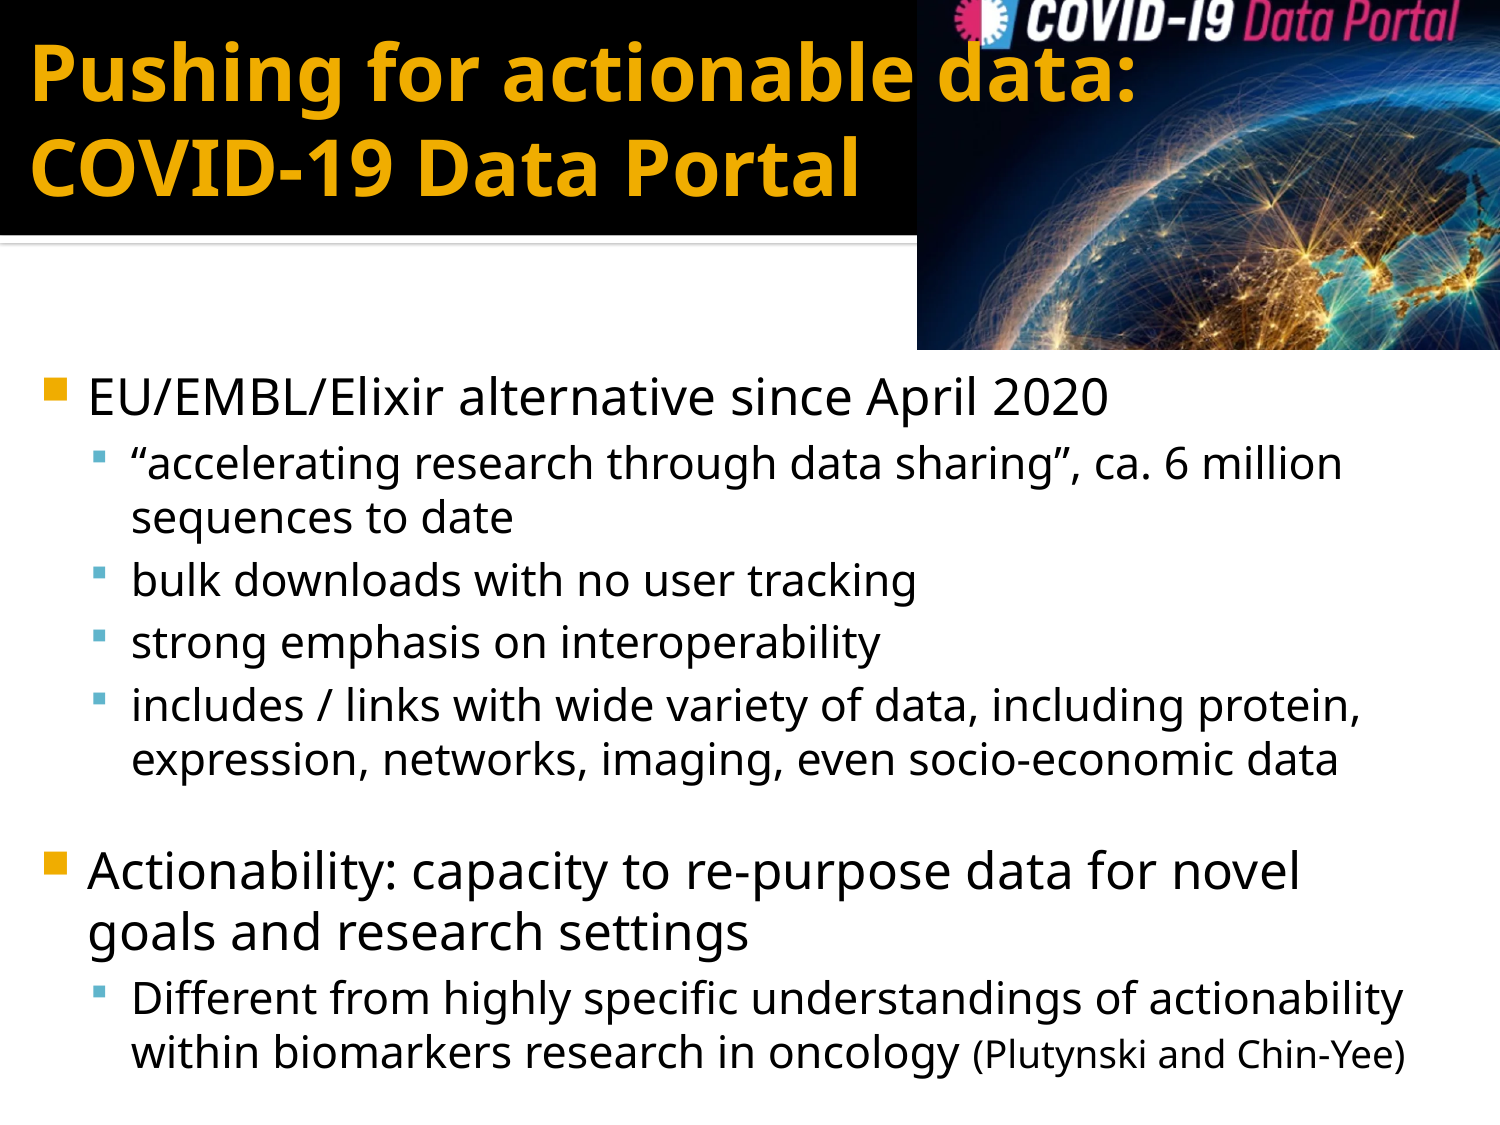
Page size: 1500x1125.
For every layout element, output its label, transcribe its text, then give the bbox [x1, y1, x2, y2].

title Pushing for actionable data: COVID-19 Data Portal [13, 14, 911, 221]
picture [917, 0, 1500, 350]
list EU/EMBL/Elixir alternative since April 2020 “accelerating research through data sharing”, ca. 6 million sequences to date bulk downloads with no user tracking strong emphasis on interoperability includes / links with wide variety of data, including protein, expression, networks, imaging, even socio-economic data Actionability: capacity to re-purpose data for novel goals and research settings Different from highly specific understandings of actionability within biomarkers research in oncology (Plutynski and Chin-Yee) [13, 349, 1456, 1125]
